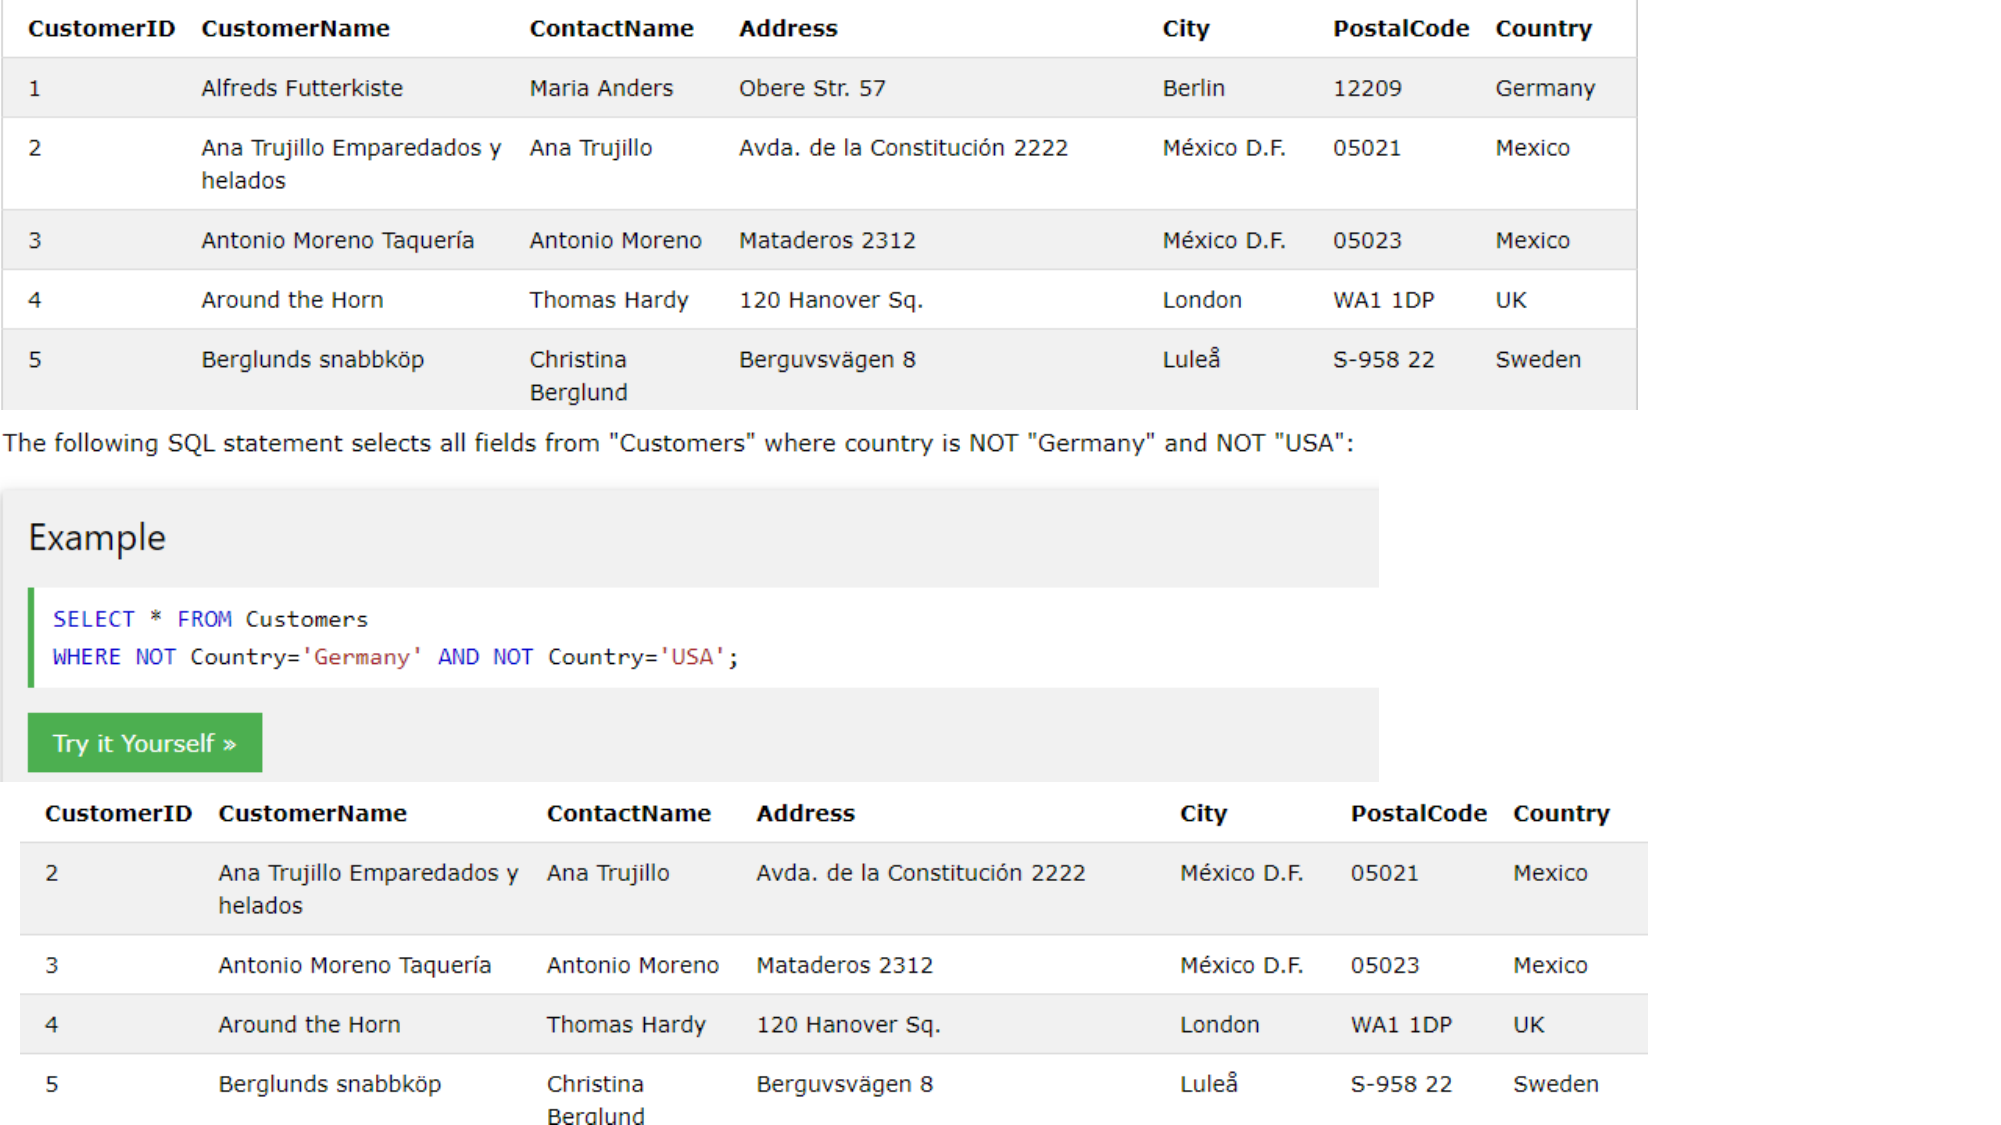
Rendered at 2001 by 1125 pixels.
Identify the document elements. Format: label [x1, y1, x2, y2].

picture [0, 0, 1638, 410]
picture [20, 784, 1648, 1125]
picture [0, 425, 1379, 782]
